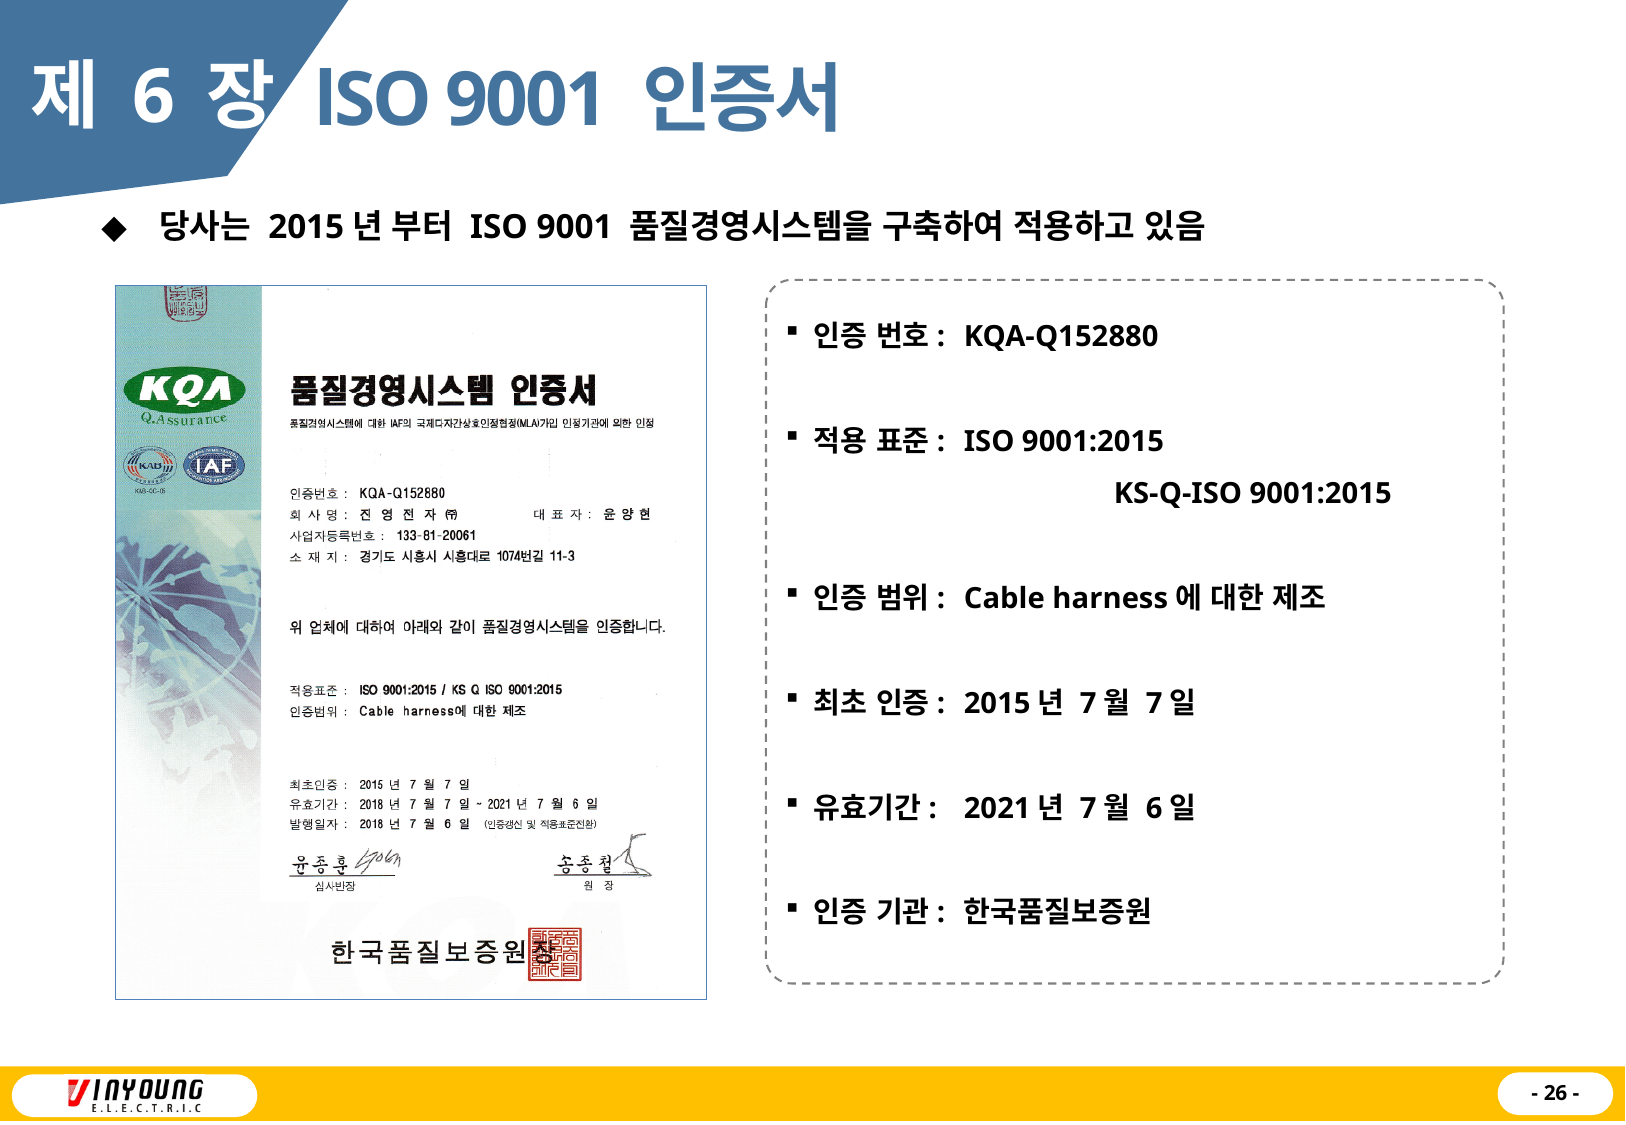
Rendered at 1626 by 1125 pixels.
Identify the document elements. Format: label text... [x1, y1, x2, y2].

picture [115, 285, 707, 1000]
picture [64, 1074, 205, 1117]
text_box 제 6 장 [16, 40, 291, 146]
text_box lSO 9001 인증서 [280, 42, 1402, 148]
text_box 인증 번호: KQA-Q152880 적용 표준: ISO 9001:2015 KS-Q-ISO 9001:2015 인증 범위: Cable harness에 대한 제조 최초 인증: 2015년 7월 7일 유효기간: 2021년 7월 6일 인증 기관: 한국품질보증원 [763, 277, 1506, 986]
text_box 당사는 2015년 부터 ISO 9001 품질경영시스템을 구축하여 적용하고 있음 [101, 205, 1207, 246]
